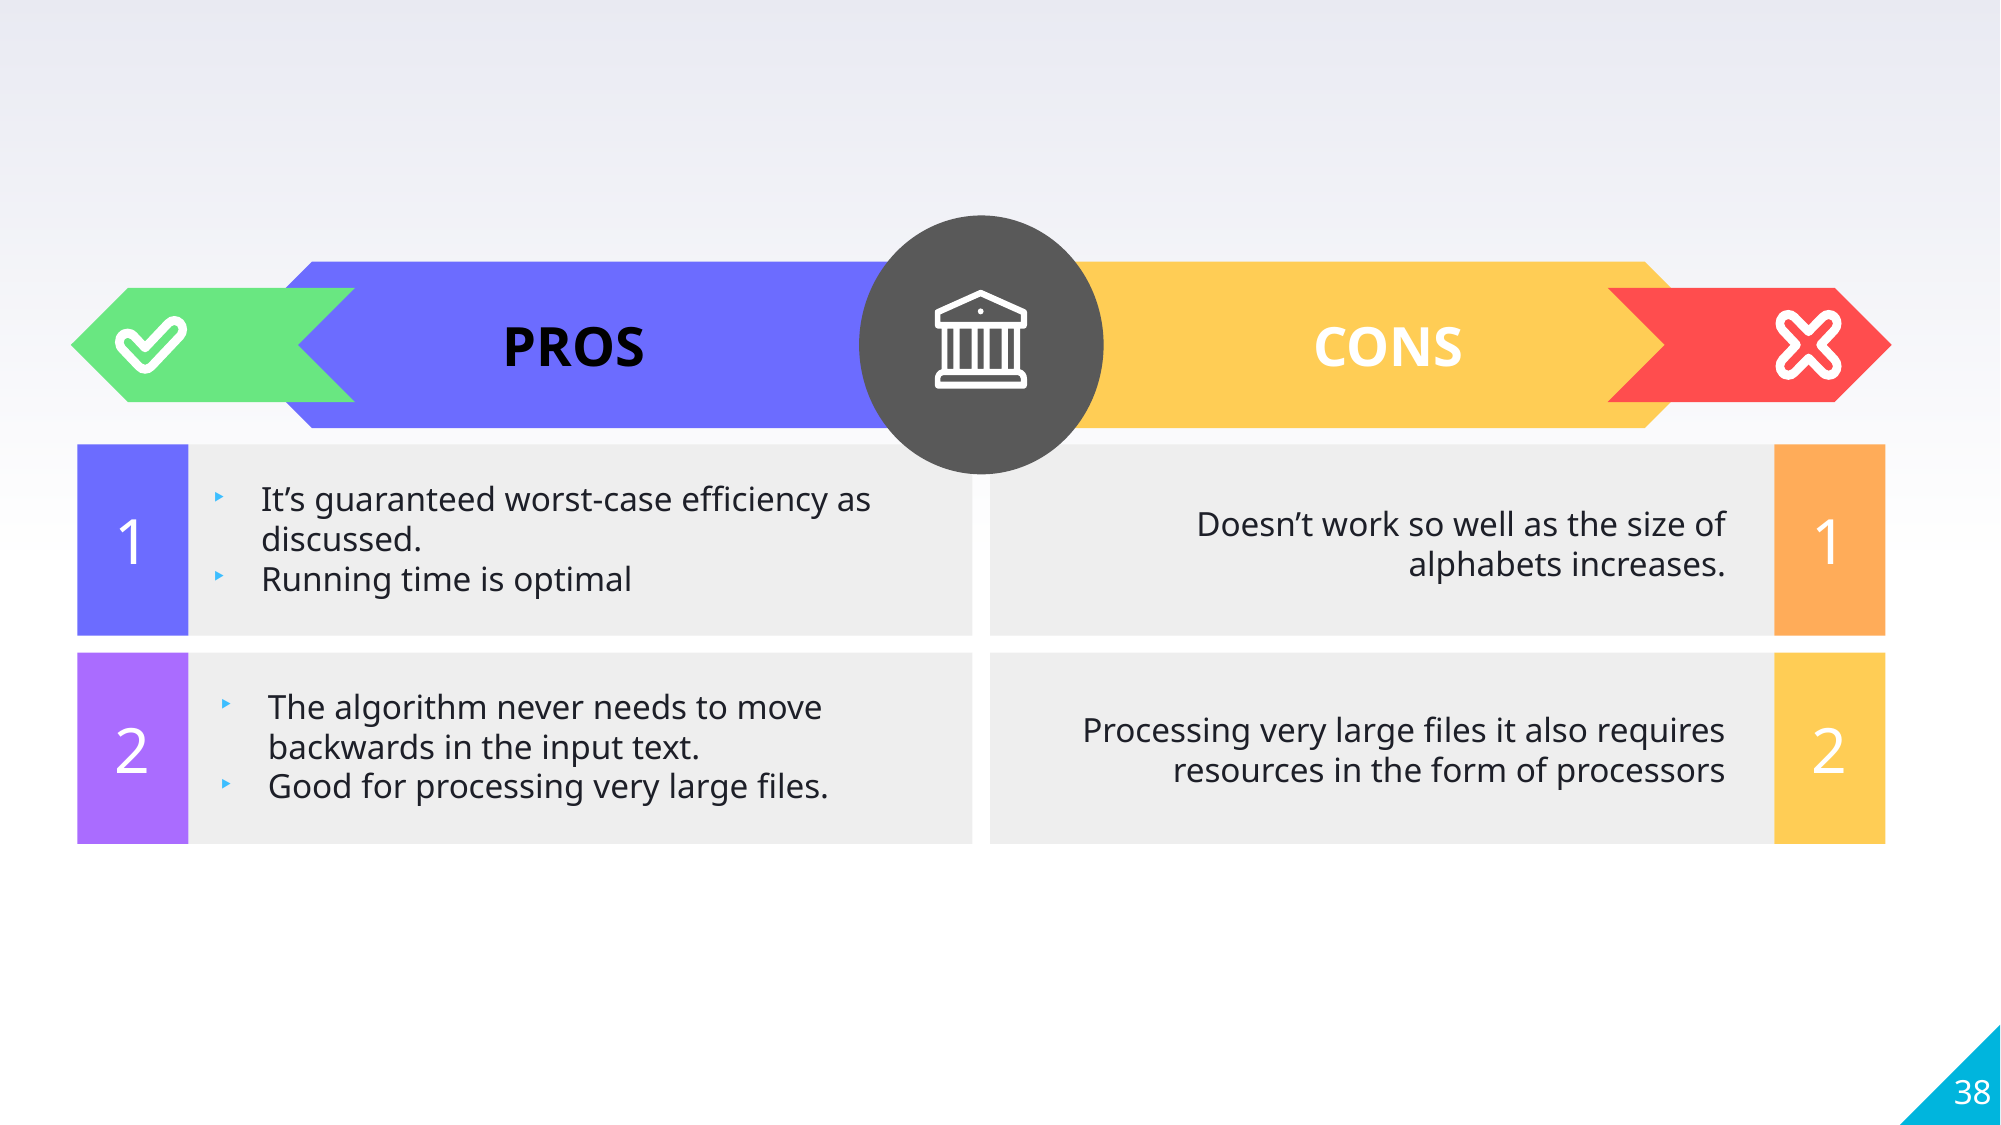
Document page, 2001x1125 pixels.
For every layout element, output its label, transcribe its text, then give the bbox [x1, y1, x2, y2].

slide_number 38 [1891, 1014, 1992, 1117]
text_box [70, 215, 1892, 845]
